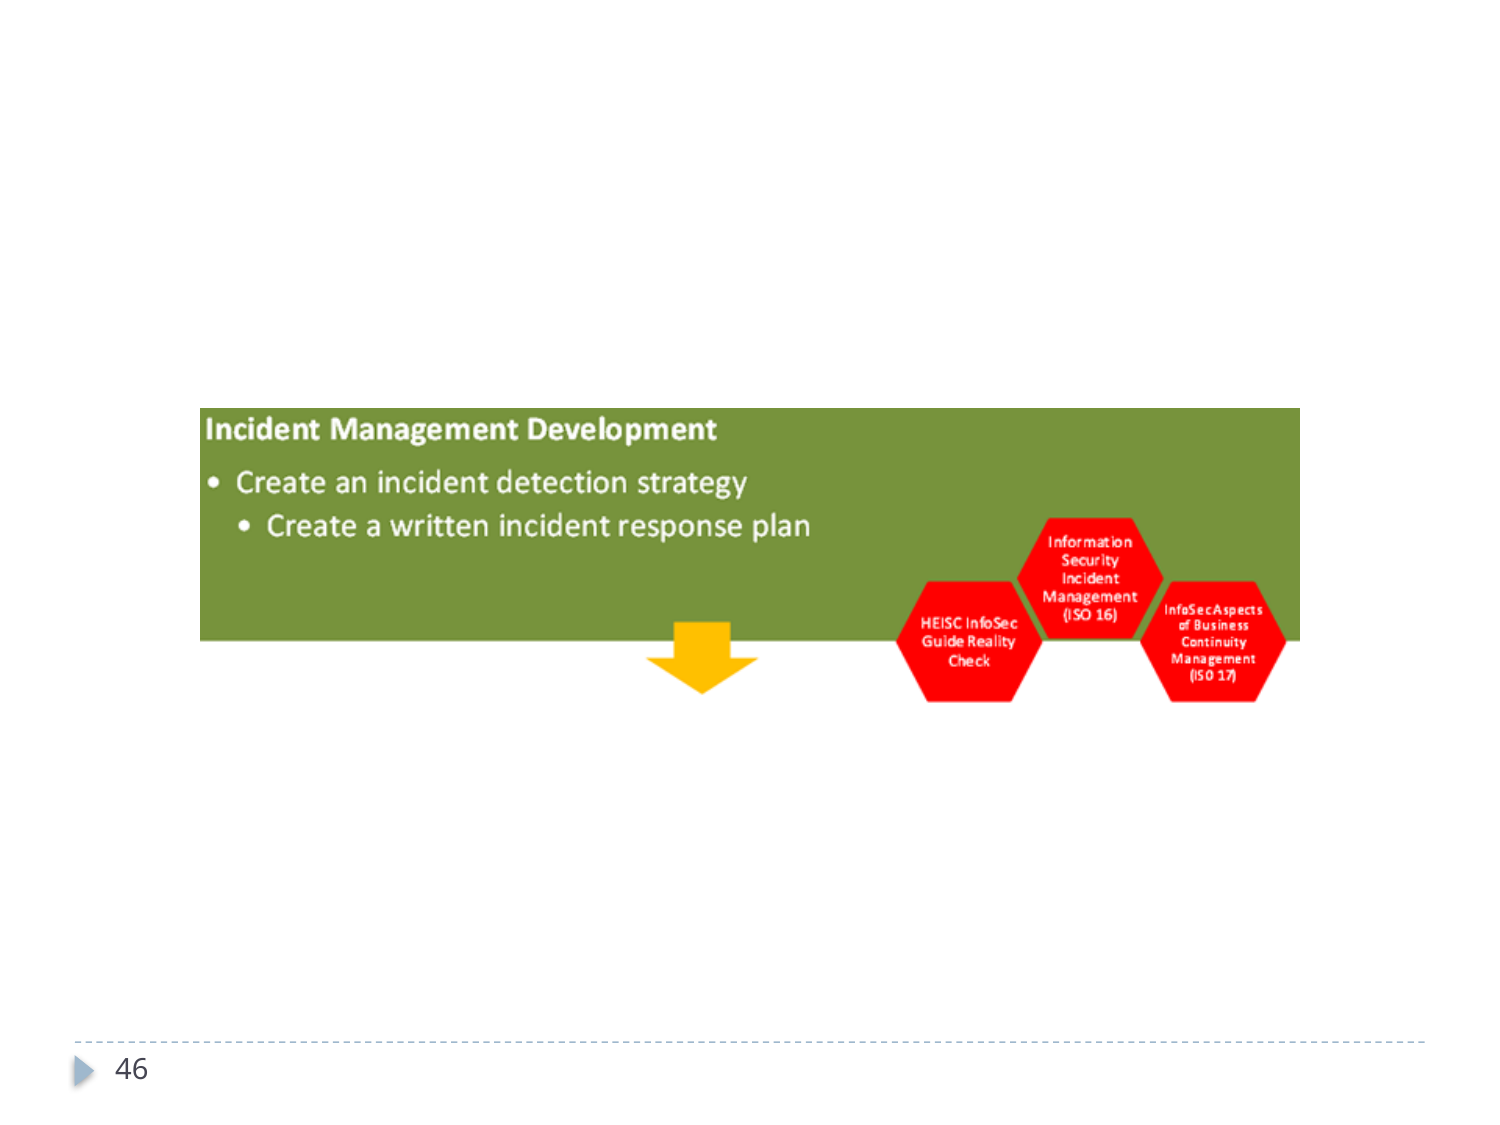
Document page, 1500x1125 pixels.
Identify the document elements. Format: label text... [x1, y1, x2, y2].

slide_number 46 [100, 1042, 426, 1103]
picture [199, 408, 1301, 717]
